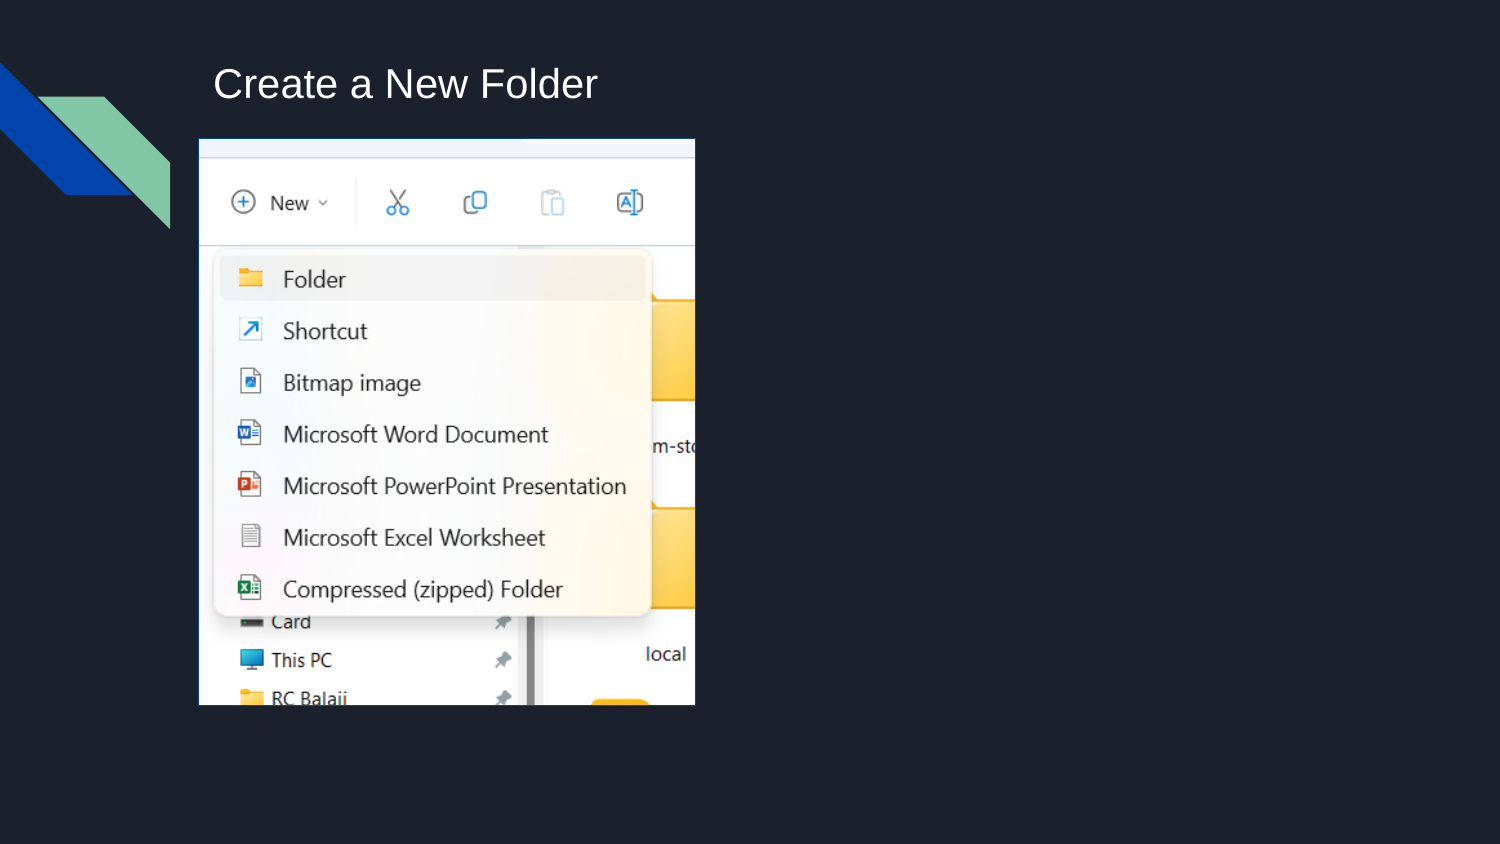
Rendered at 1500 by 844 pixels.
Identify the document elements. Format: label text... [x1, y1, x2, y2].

picture [198, 137, 697, 706]
text_box Create a New Folder [198, 49, 646, 115]
